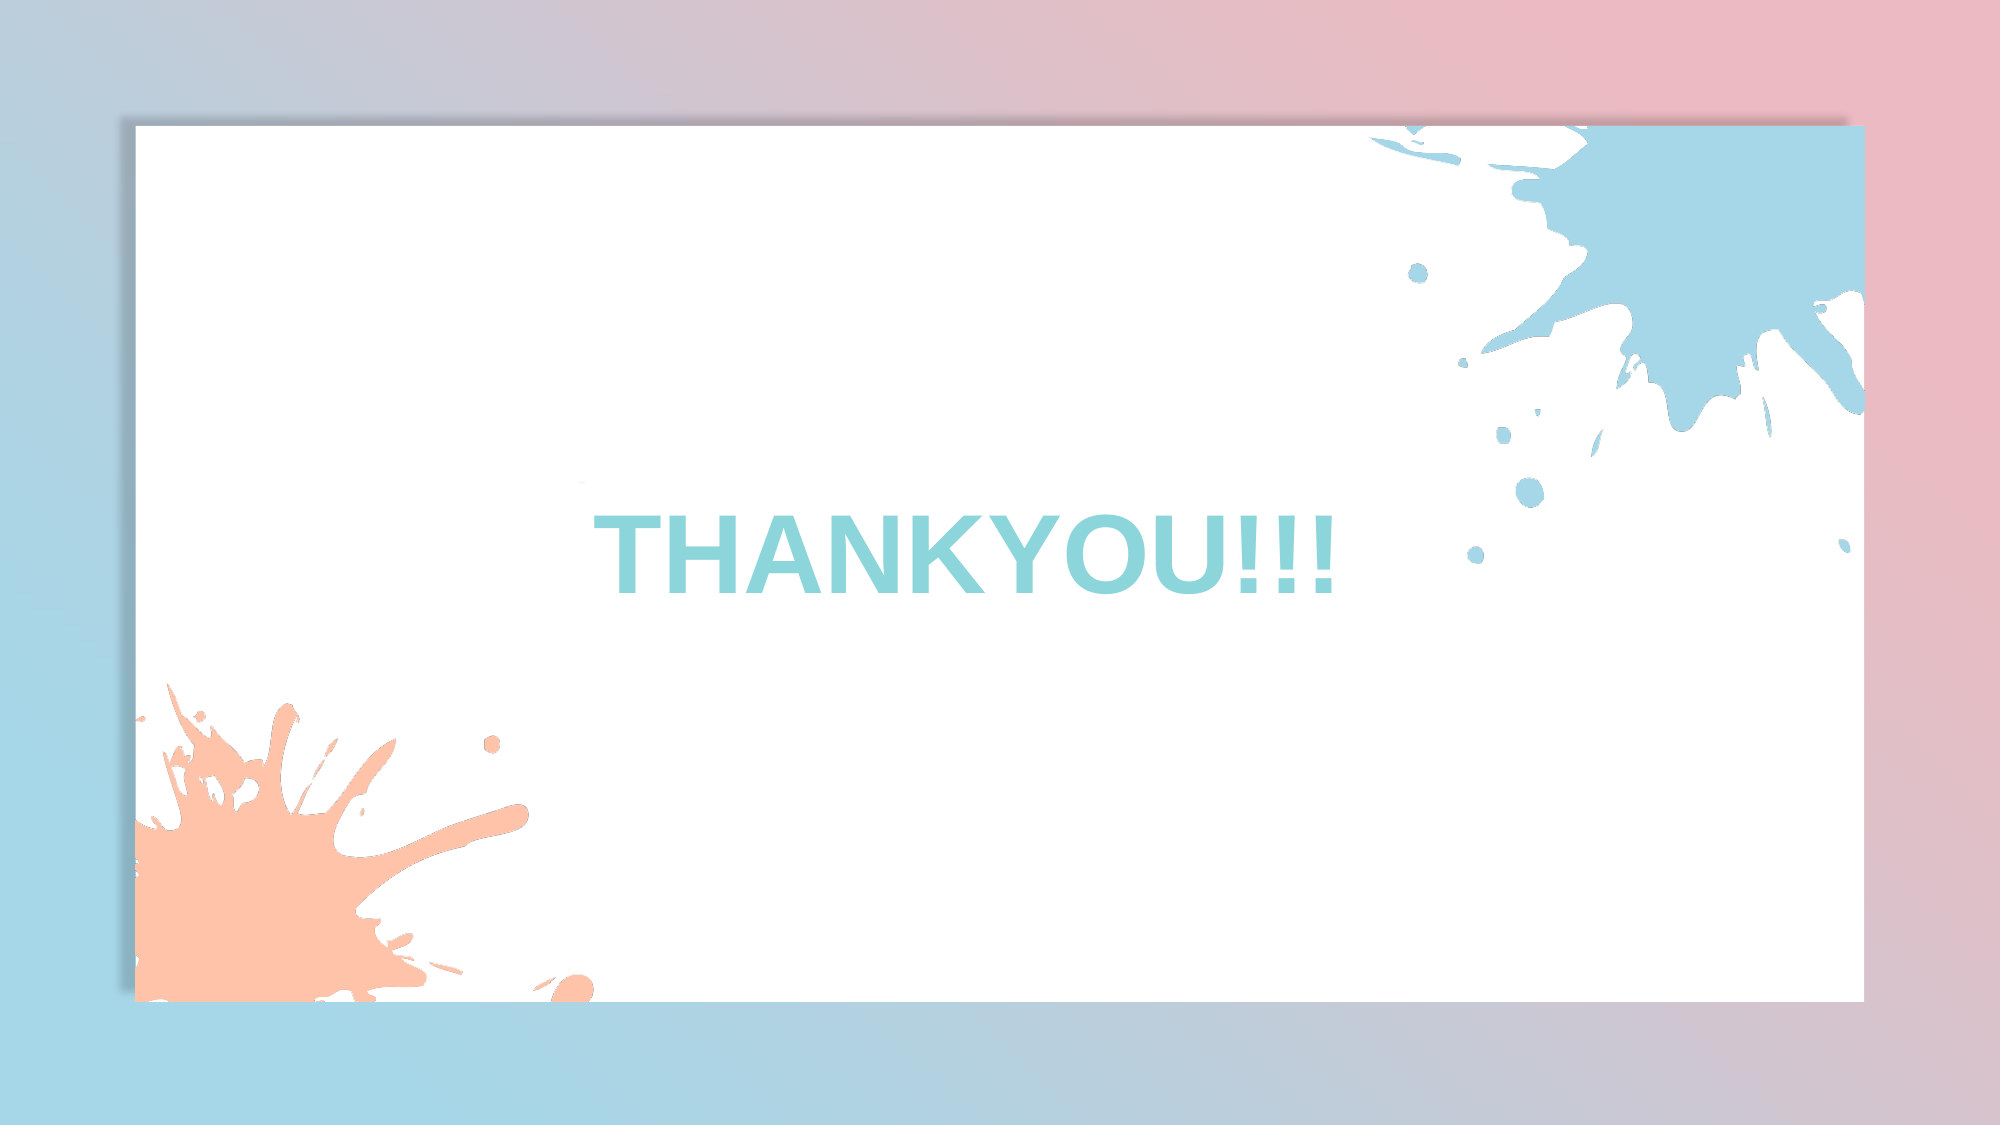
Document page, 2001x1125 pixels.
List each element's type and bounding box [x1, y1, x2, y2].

picture [0, 0, 2000, 1125]
text_box [135, 125, 1865, 1003]
